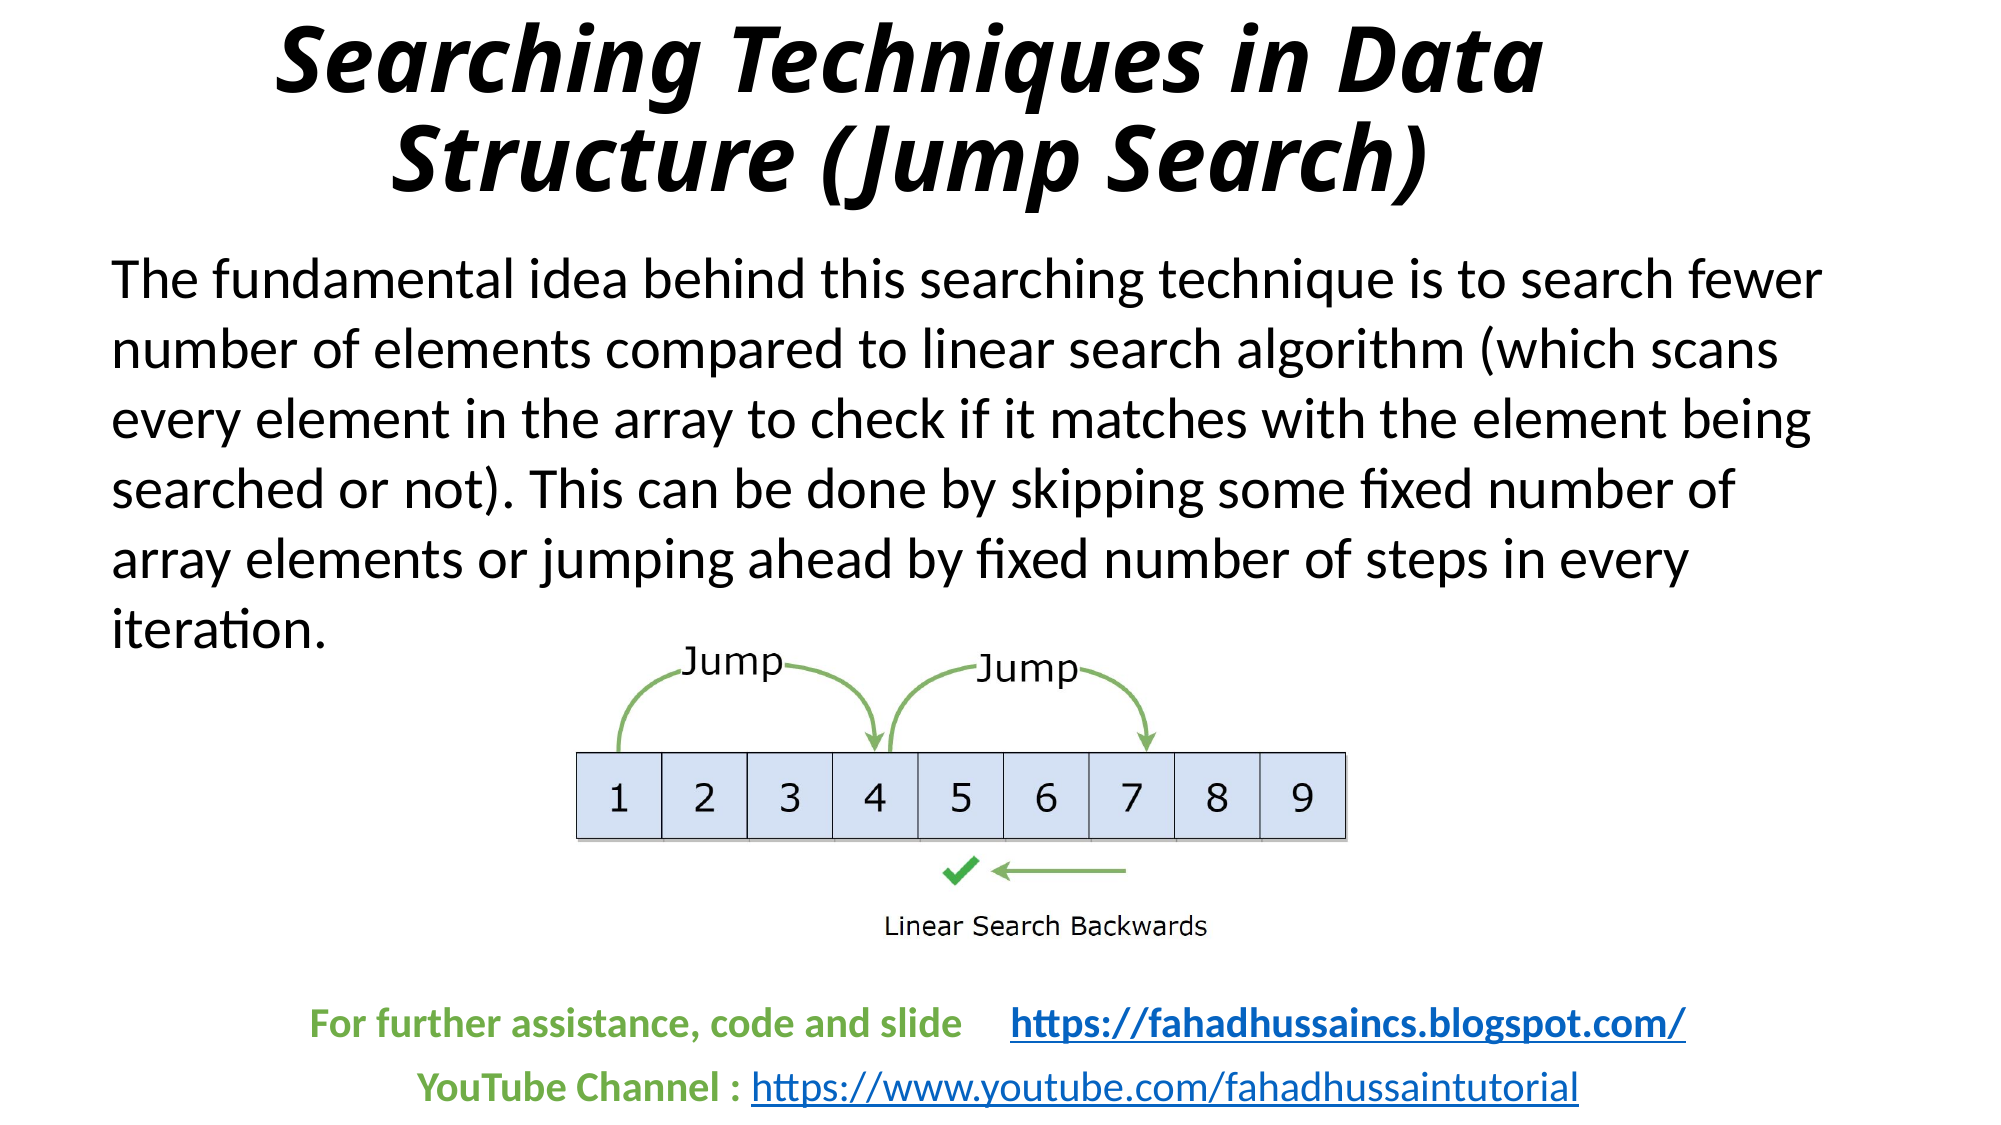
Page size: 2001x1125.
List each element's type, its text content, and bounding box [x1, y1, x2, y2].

title Searching Techniques in Data Structure (Jump Search) [171, 7, 1650, 219]
picture [543, 608, 1381, 968]
subtitle For further assistance, code and slide https://fahadhussaincs.blogspot.com/ YouTube Channel : https://www.youtube.com/fahadhussaintutorial [18, 993, 1978, 1118]
text_box The fundamental idea behind this searching technique is to search fewer number of elements compared to linear search algorithm (which scans every element in the array to check if it matches with the element being searched or not). This can be done by skipping some fixed number of array elements or jumping ahead by fixed number of steps in every iteration. [97, 233, 1853, 713]
